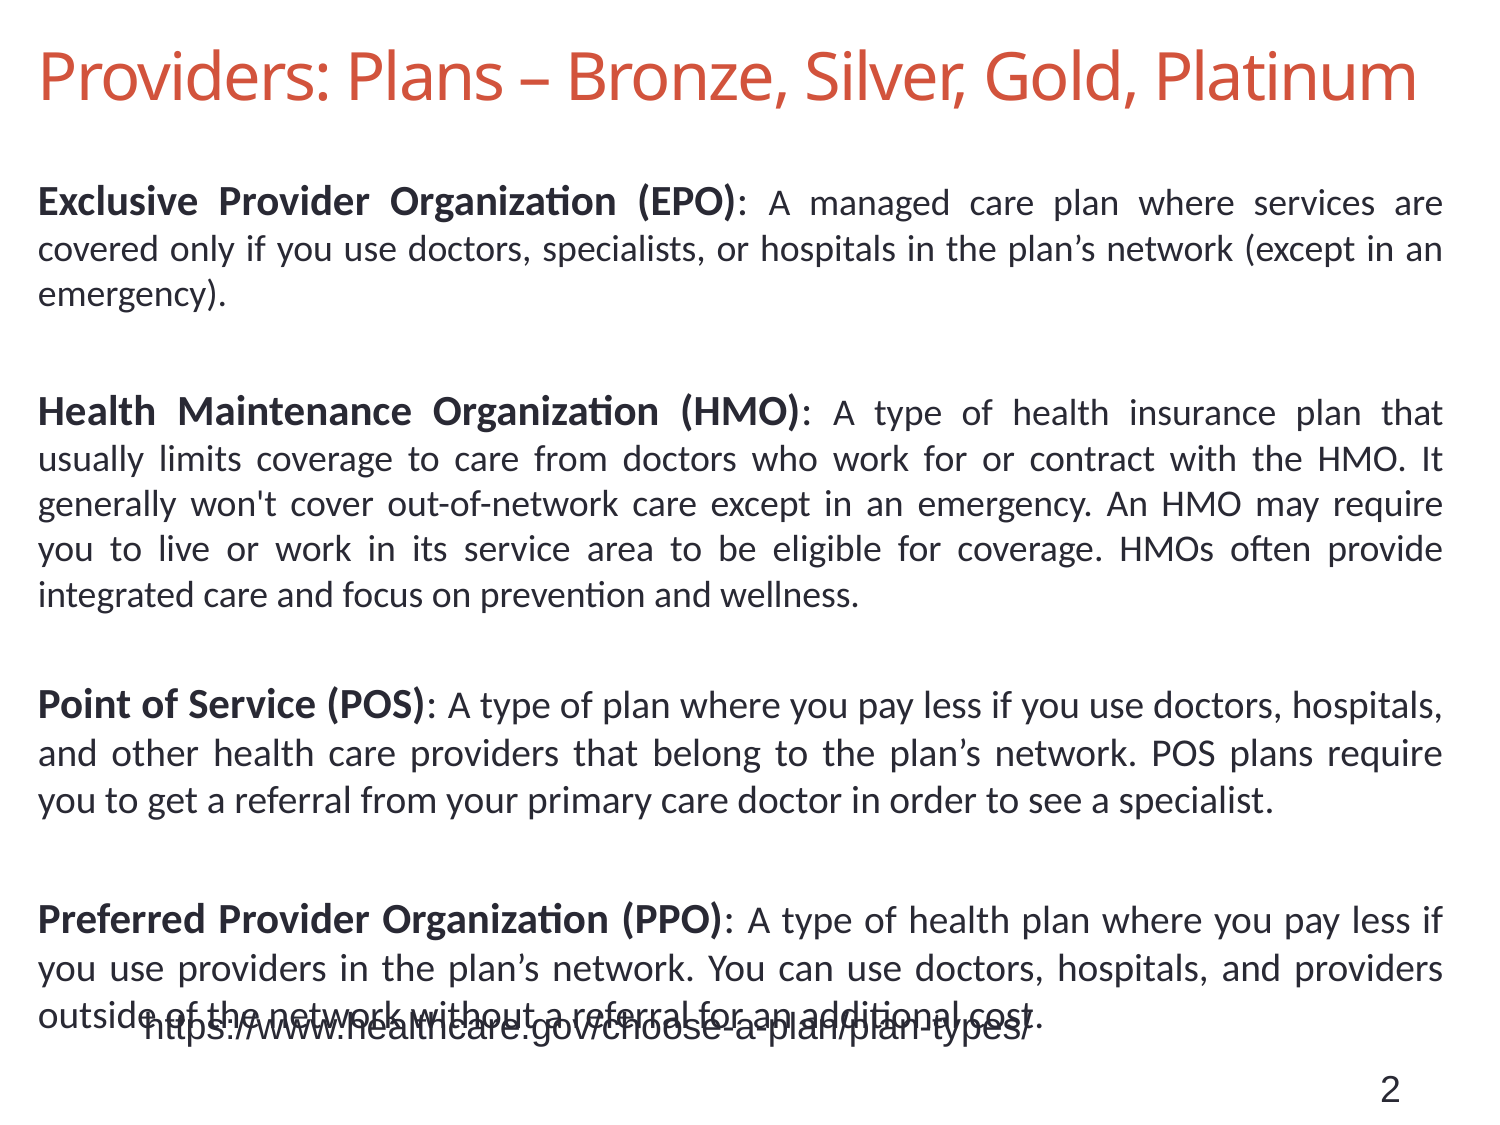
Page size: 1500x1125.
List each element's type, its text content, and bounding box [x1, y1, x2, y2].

list Exclusive Provider Organization (EPO): A managed care plan where services are covered only if you use doctors, specialists, or hospitals in the plan’s network (except in an emergency). Health Maintenance Organization (HMO): A type of health insurance plan that usually limits coverage to care from doctors who work for or contract with the HMO. It generally won't cover out-of-network care except in an emergency. An HMO may require you to live or work in its service area to be eligible for coverage. HMOs often provide integrated care and focus on prevention and wellness. Point of Service (POS): A type of plan where you pay less if you use doctors, hospitals, and other health care providers that belong to the plan’s network. POS plans require you to get a referral from your primary care doctor in order to see a specialist. Preferred Provider Organization (PPO): A type of health plan where you pay less if you use providers in the plan’s network. You can use doctors, hospitals, and providers outside of the network without a referral for an additional cost. [22, 164, 1459, 1054]
title Providers: Plans – Bronze, Silver, Gold, Platinum [22, 25, 1459, 122]
text_box https://www.healthcare.gov/choose-a-plan/plan-types/ [129, 994, 1048, 1055]
